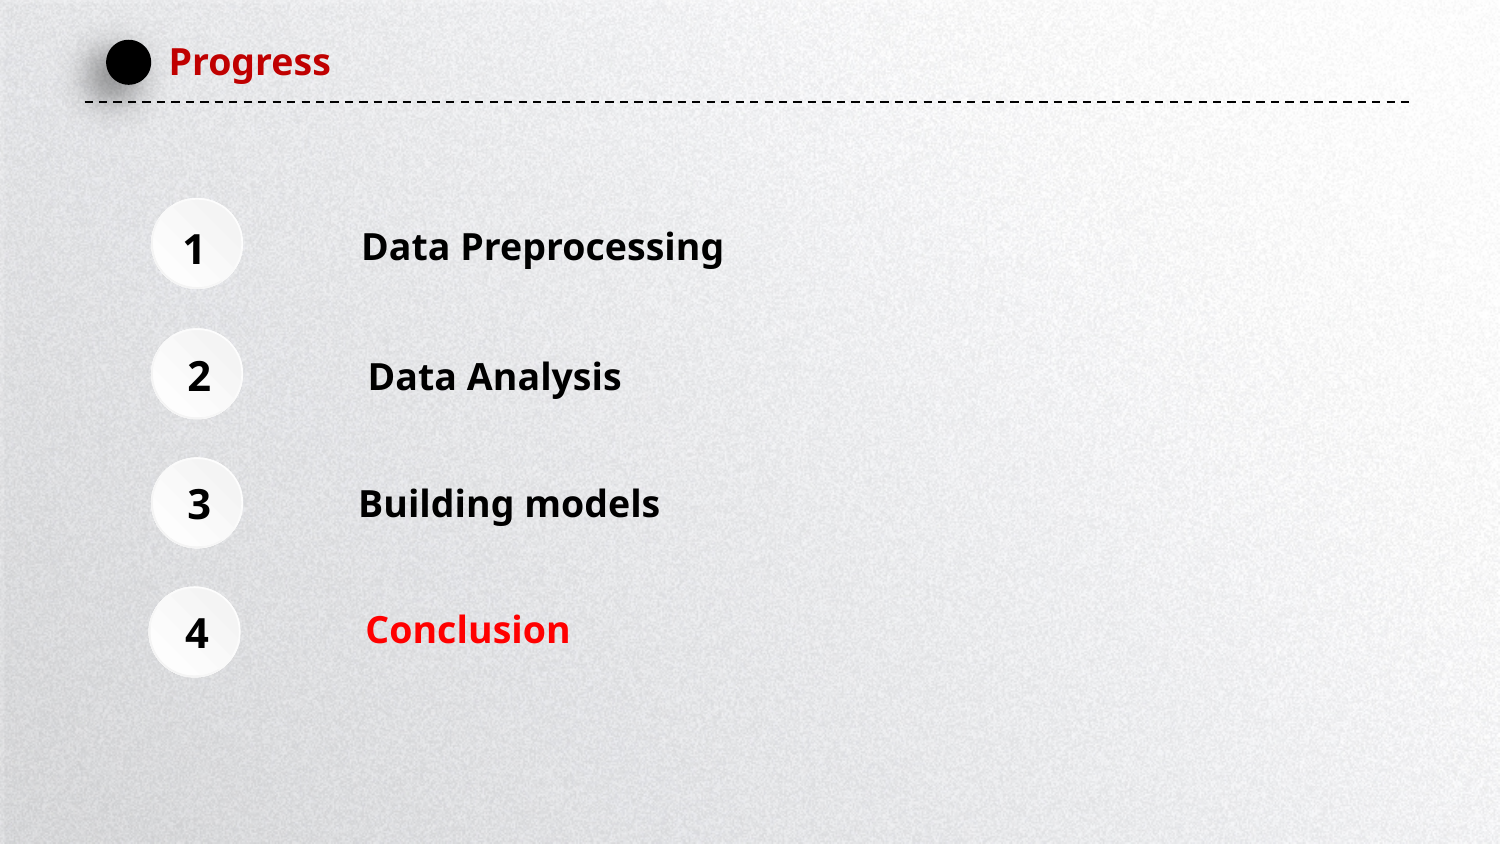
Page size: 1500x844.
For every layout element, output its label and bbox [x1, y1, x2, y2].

text_box [150, 457, 244, 549]
text_box [150, 328, 244, 420]
text_box [148, 586, 241, 678]
text_box [150, 197, 244, 290]
picture [0, 0, 1500, 844]
